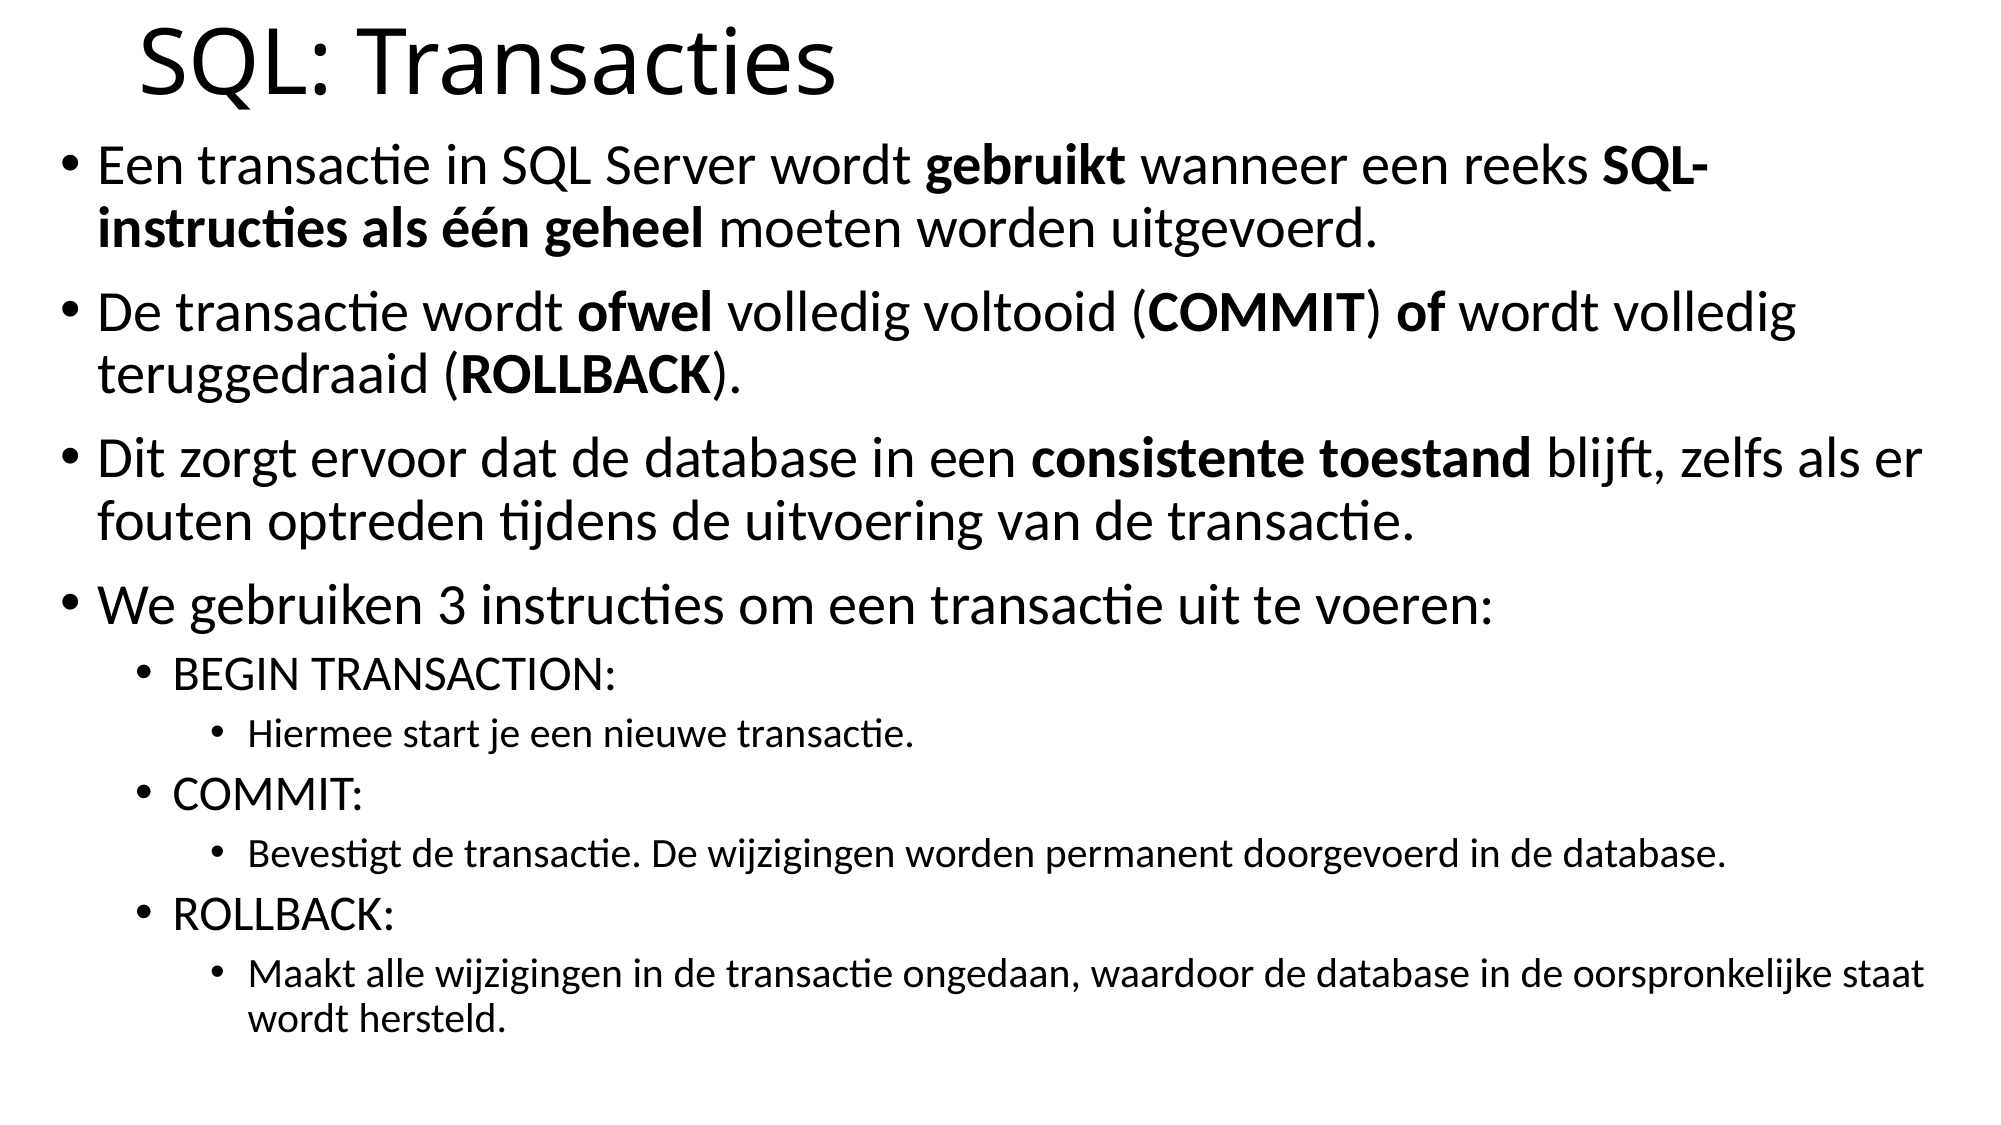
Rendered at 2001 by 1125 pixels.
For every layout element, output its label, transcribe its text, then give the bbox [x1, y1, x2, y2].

title SQL: Transacties [123, 0, 1849, 126]
list Een transactie in SQL Server wordt gebruikt wanneer een reeks SQL-instructies als één geheel moeten worden uitgevoerd. De transactie wordt ofwel volledig voltooid (COMMIT) of wordt volledig teruggedraaid (ROLLBACK). Dit zorgt ervoor dat de database in een consistente toestand blijft, zelfs als er fouten optreden tijdens de uitvoering van de transactie. We gebruiken 3 instructies om een transactie uit te voeren: BEGIN TRANSACTION: Hiermee start je een nieuwe transactie. COMMIT: Bevestigt de transactie. De wijzigingen worden permanent doorgevoerd in de database. ROLLBACK: Maakt alle wijzigingen in de transactie ongedaan, waardoor de database in de oorspronkelijke staat wordt hersteld. [45, 126, 1966, 1105]
